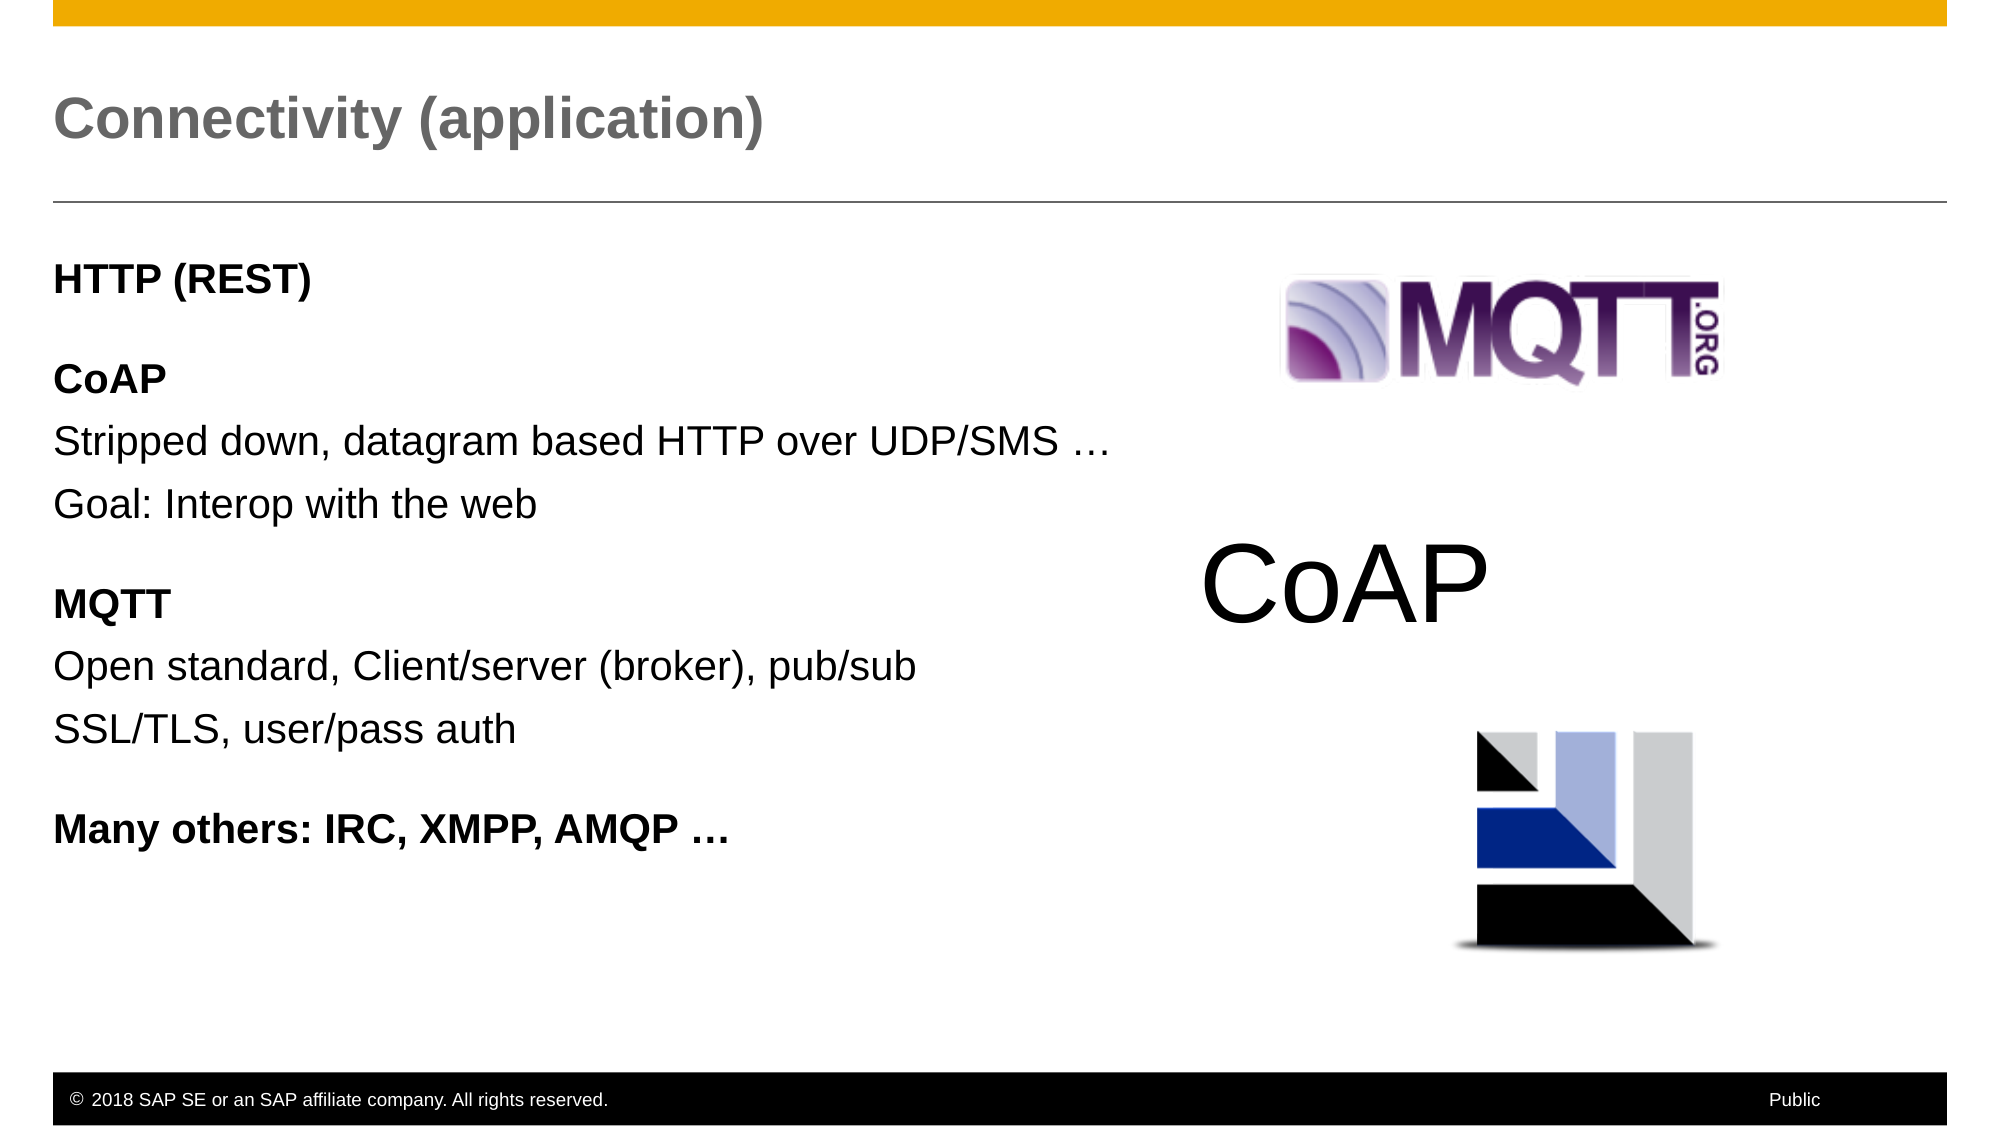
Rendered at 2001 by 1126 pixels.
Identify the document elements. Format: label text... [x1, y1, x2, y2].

picture [1441, 719, 1747, 973]
picture [1258, 269, 1747, 398]
text_box CoAP [1199, 509, 1522, 645]
title Connectivity (application) [53, 53, 1947, 178]
list HTTP (REST) CoAP Stripped down, datagram based HTTP over UDP/SMS … Goal: Interop with the web MQTT Open standard, Client/server (broker), pub/sub SSL/TLS, user/pass auth Many others: IRC, XMPP, AMQP … [53, 251, 1947, 972]
